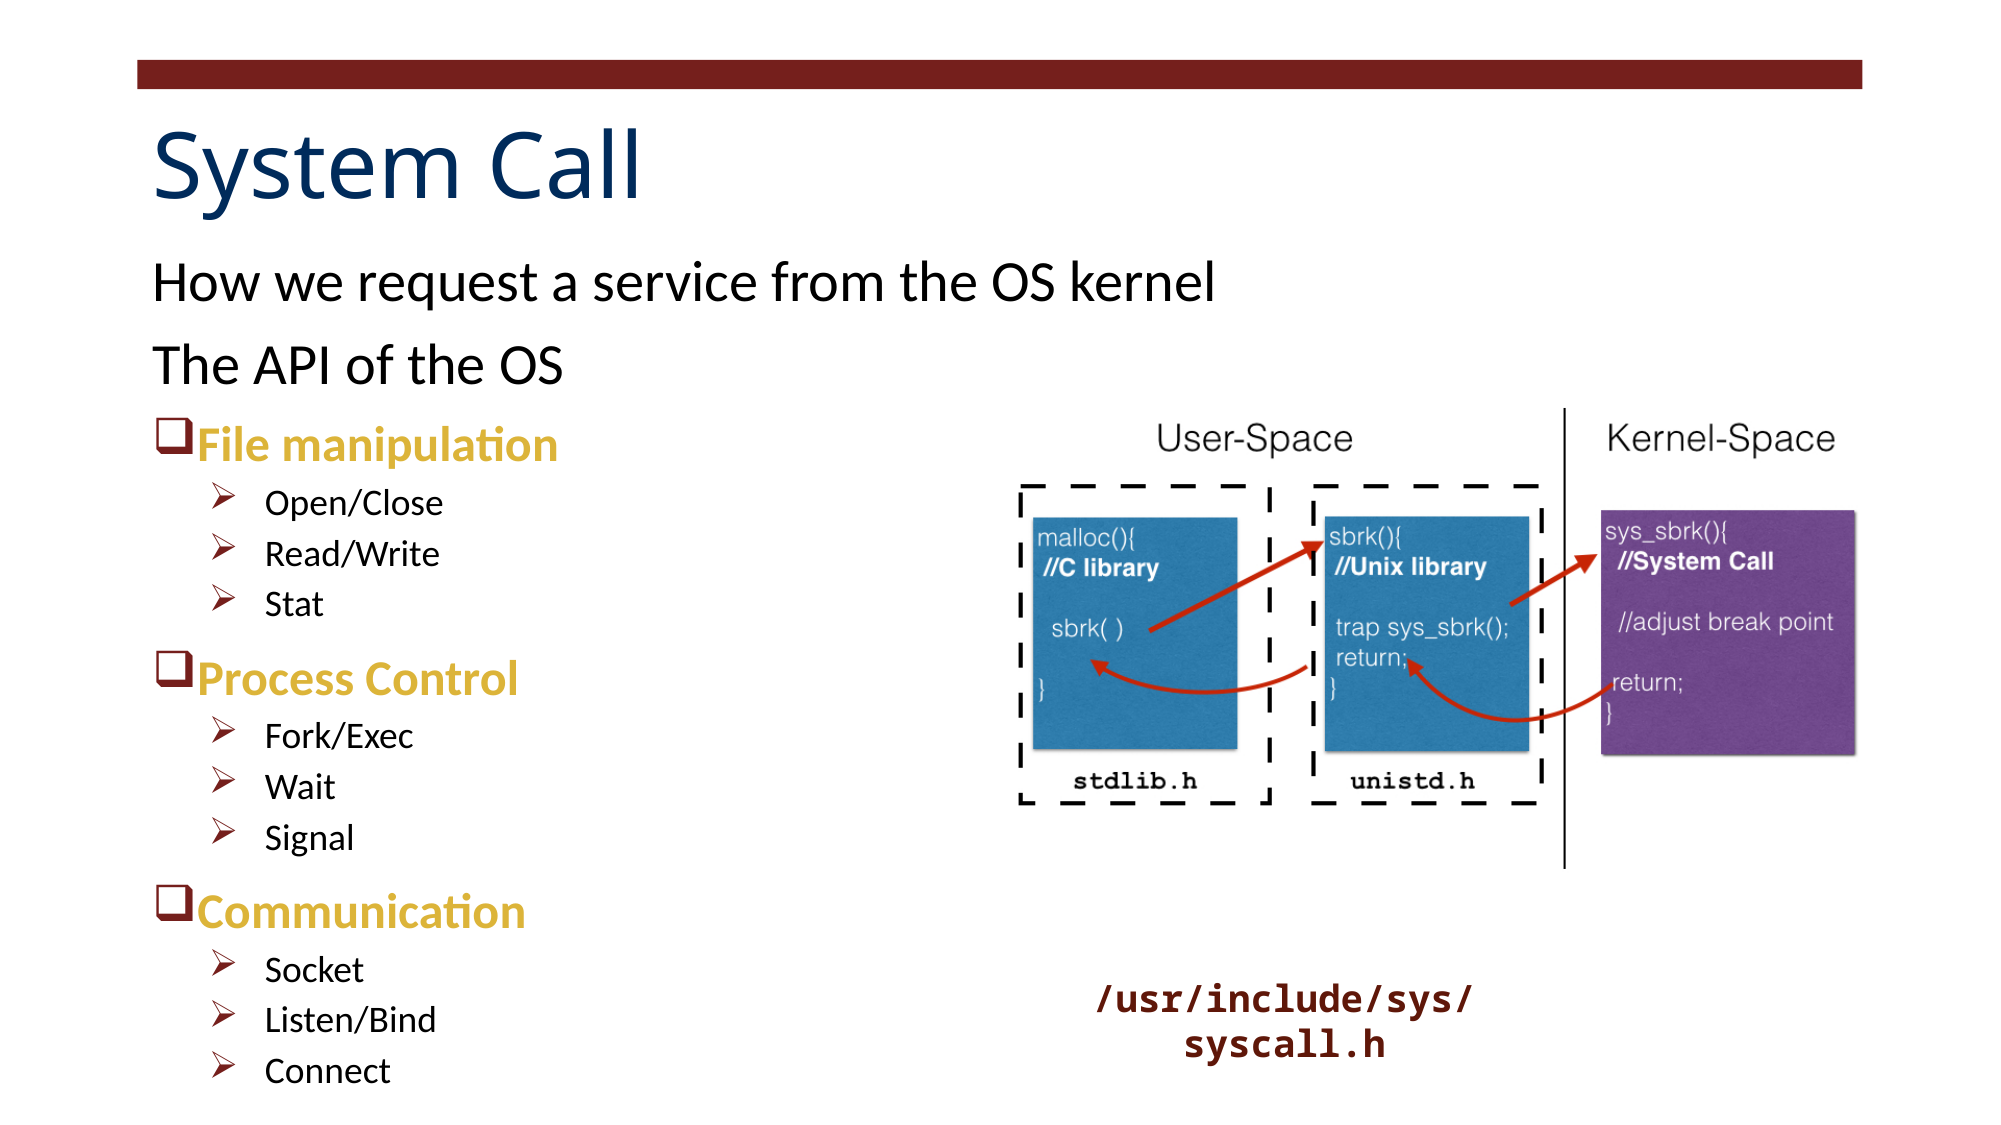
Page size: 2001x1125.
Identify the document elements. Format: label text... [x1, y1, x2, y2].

picture [903, 238, 1971, 1039]
title System Call [137, 59, 1863, 235]
list How we request a service from the OS kernel The API of the OS File manipulation Open/Close Read/Write Stat Process Control Fork/Exec Wait Signal Communication Socket Listen/Bind Connect [137, 235, 1863, 1039]
